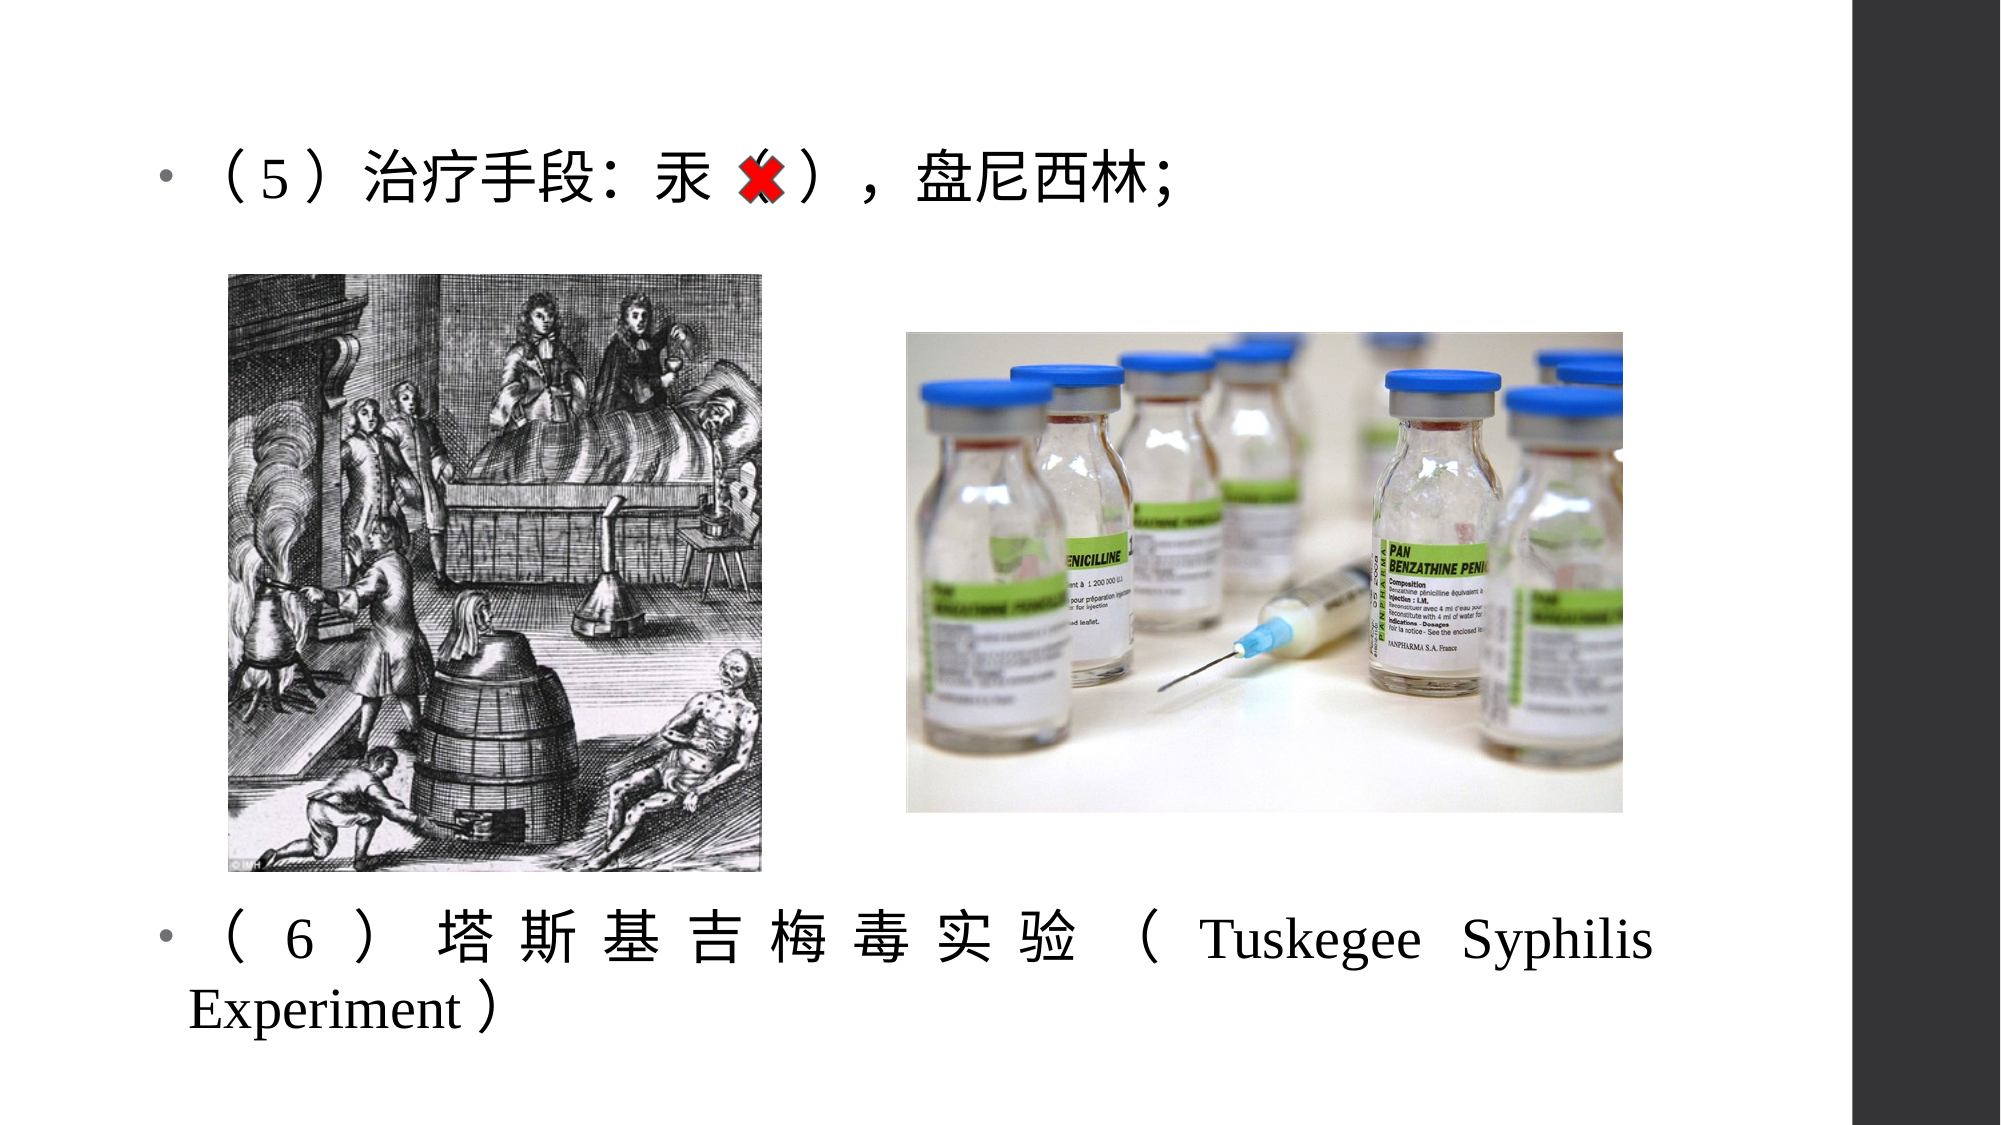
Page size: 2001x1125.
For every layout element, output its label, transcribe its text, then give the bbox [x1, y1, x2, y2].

list （5）治疗手段：汞（ ），盘尼西林； （6）塔斯基吉梅毒实验（Tuskegee Syphilis Experiment） [143, 133, 1671, 1041]
picture [738, 155, 785, 204]
picture [228, 273, 762, 872]
picture [906, 332, 1623, 813]
